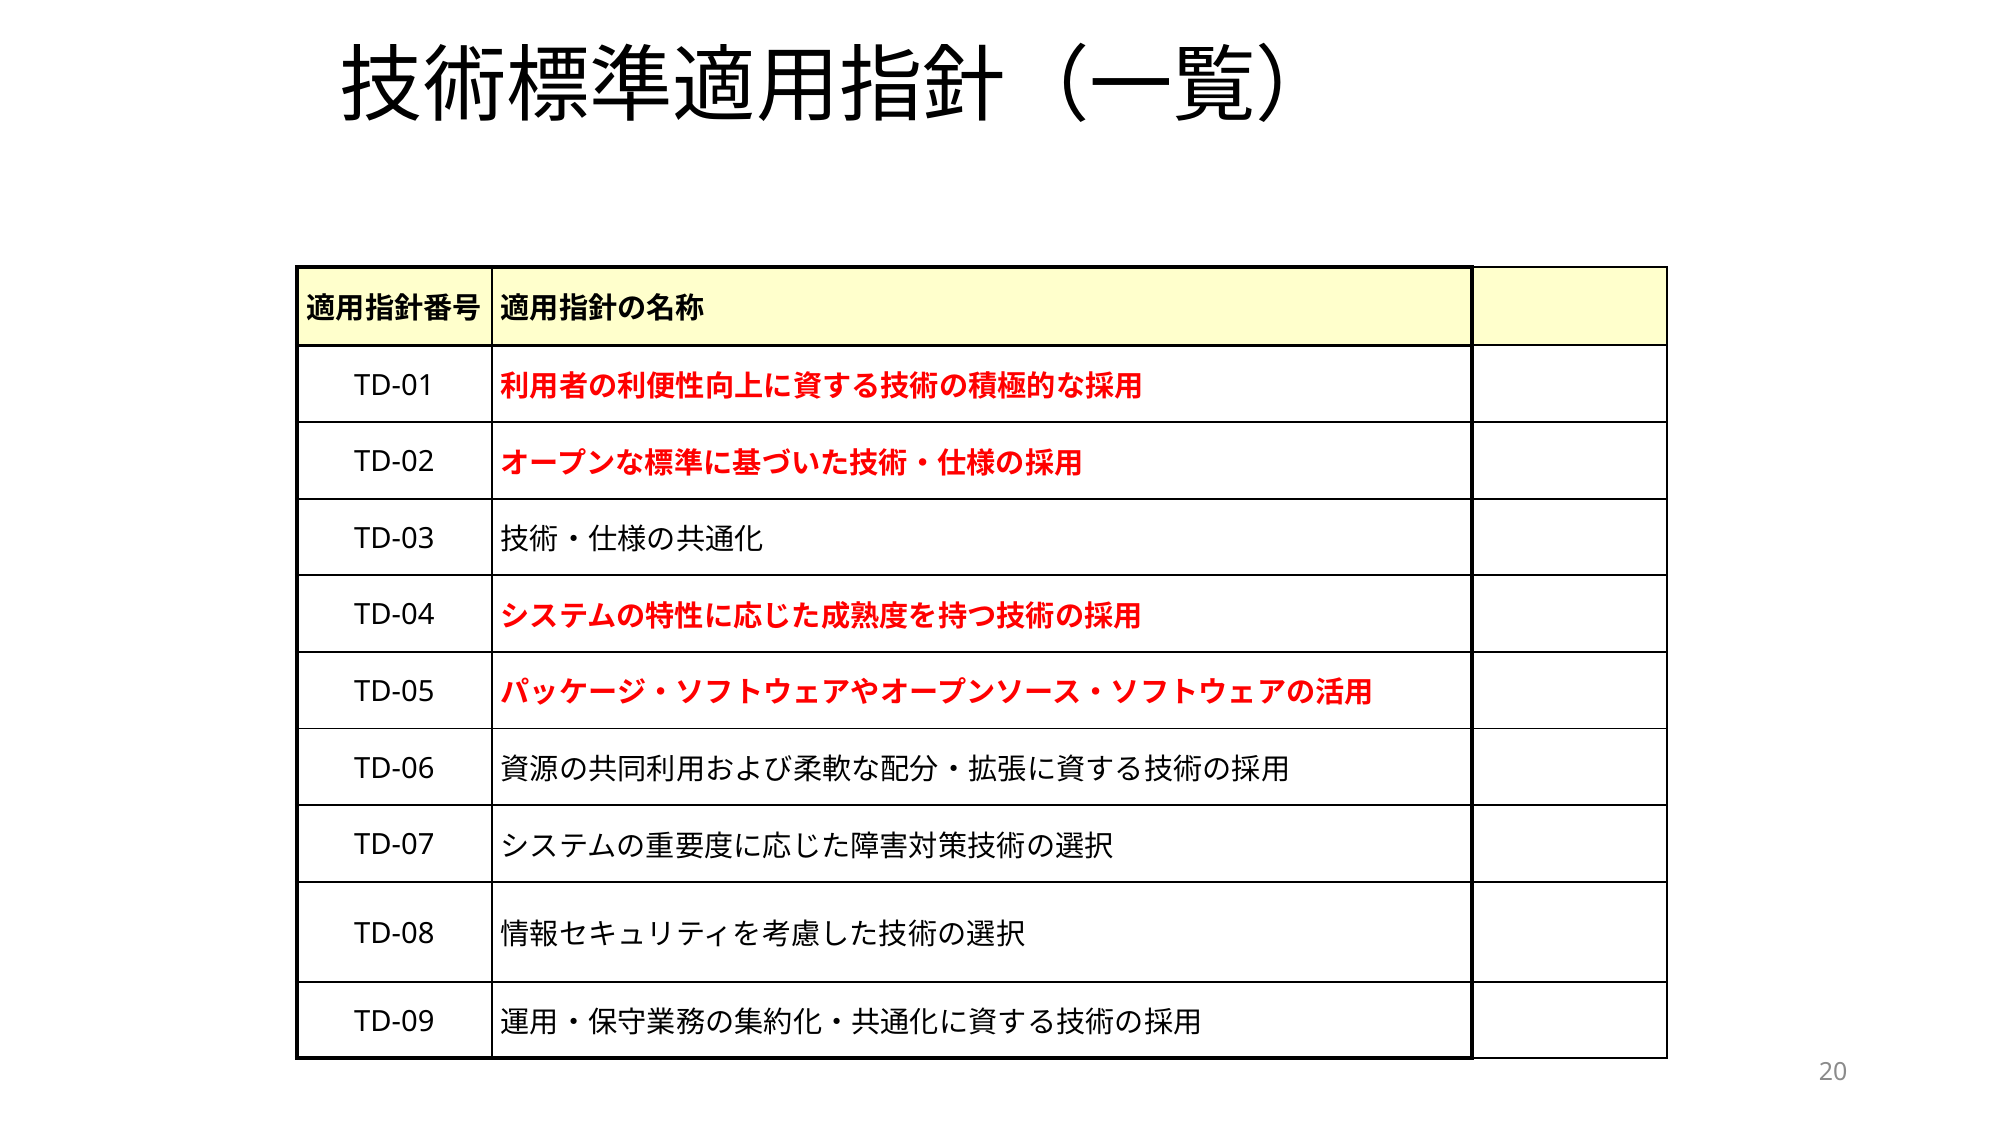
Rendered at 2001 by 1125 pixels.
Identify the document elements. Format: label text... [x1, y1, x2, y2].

table_cell パッケージ・ソフトウェアやオープンソース・ソフトウェアの活用 [493, 653, 1470, 728]
table_cell TD-04 [299, 576, 491, 651]
table_cell システムの重要度に応じた障害対策技術の選択 [493, 806, 1470, 881]
table_cell TD-06 [299, 729, 491, 804]
table_cell [1474, 346, 1666, 421]
table_cell [1474, 729, 1666, 804]
table_cell [1474, 500, 1666, 574]
table_cell TD-05 [299, 653, 491, 728]
table_cell 資源の共同利用および柔軟な配分・拡張に資する技術の採用 [493, 729, 1470, 804]
title 技術標準適用指針（一覧） [324, 45, 1675, 129]
table_cell [1474, 883, 1666, 981]
table_cell [1474, 423, 1666, 498]
table_cell 運用・保守業務の集約化・共通化に資する技術の採用 [493, 983, 1470, 1056]
table_cell [1474, 983, 1666, 1042]
table_cell TD-08 [299, 883, 491, 981]
table_cell 利用者の利便性向上に資する技術の積極的な採用 [493, 347, 1470, 421]
table_cell [1474, 576, 1666, 651]
table_cell TD-09 [299, 983, 491, 1056]
table_cell TD-01 [299, 347, 491, 421]
table_cell [1474, 806, 1666, 881]
table_cell システムの特性に応じた成熟度を持つ技術の採用 [493, 576, 1470, 651]
table_cell 技術・仕様の共通化 [493, 500, 1470, 574]
table_cell オープンな標準に基づいた技術・仕様の採用 [493, 423, 1470, 498]
footer [662, 1042, 1338, 1103]
slide_number 20 [1412, 1042, 1863, 1103]
table_cell TD-07 [299, 806, 491, 881]
table_cell [1474, 653, 1666, 728]
table_header 適用指針の名称 [493, 269, 1470, 344]
table_cell TD-02 [299, 423, 491, 498]
table_cell 情報セキュリティを考慮した技術の選択 [493, 883, 1470, 981]
table_cell TD-03 [299, 500, 491, 574]
table_header 適用指針番号 [299, 269, 491, 344]
table_header [1474, 268, 1666, 344]
